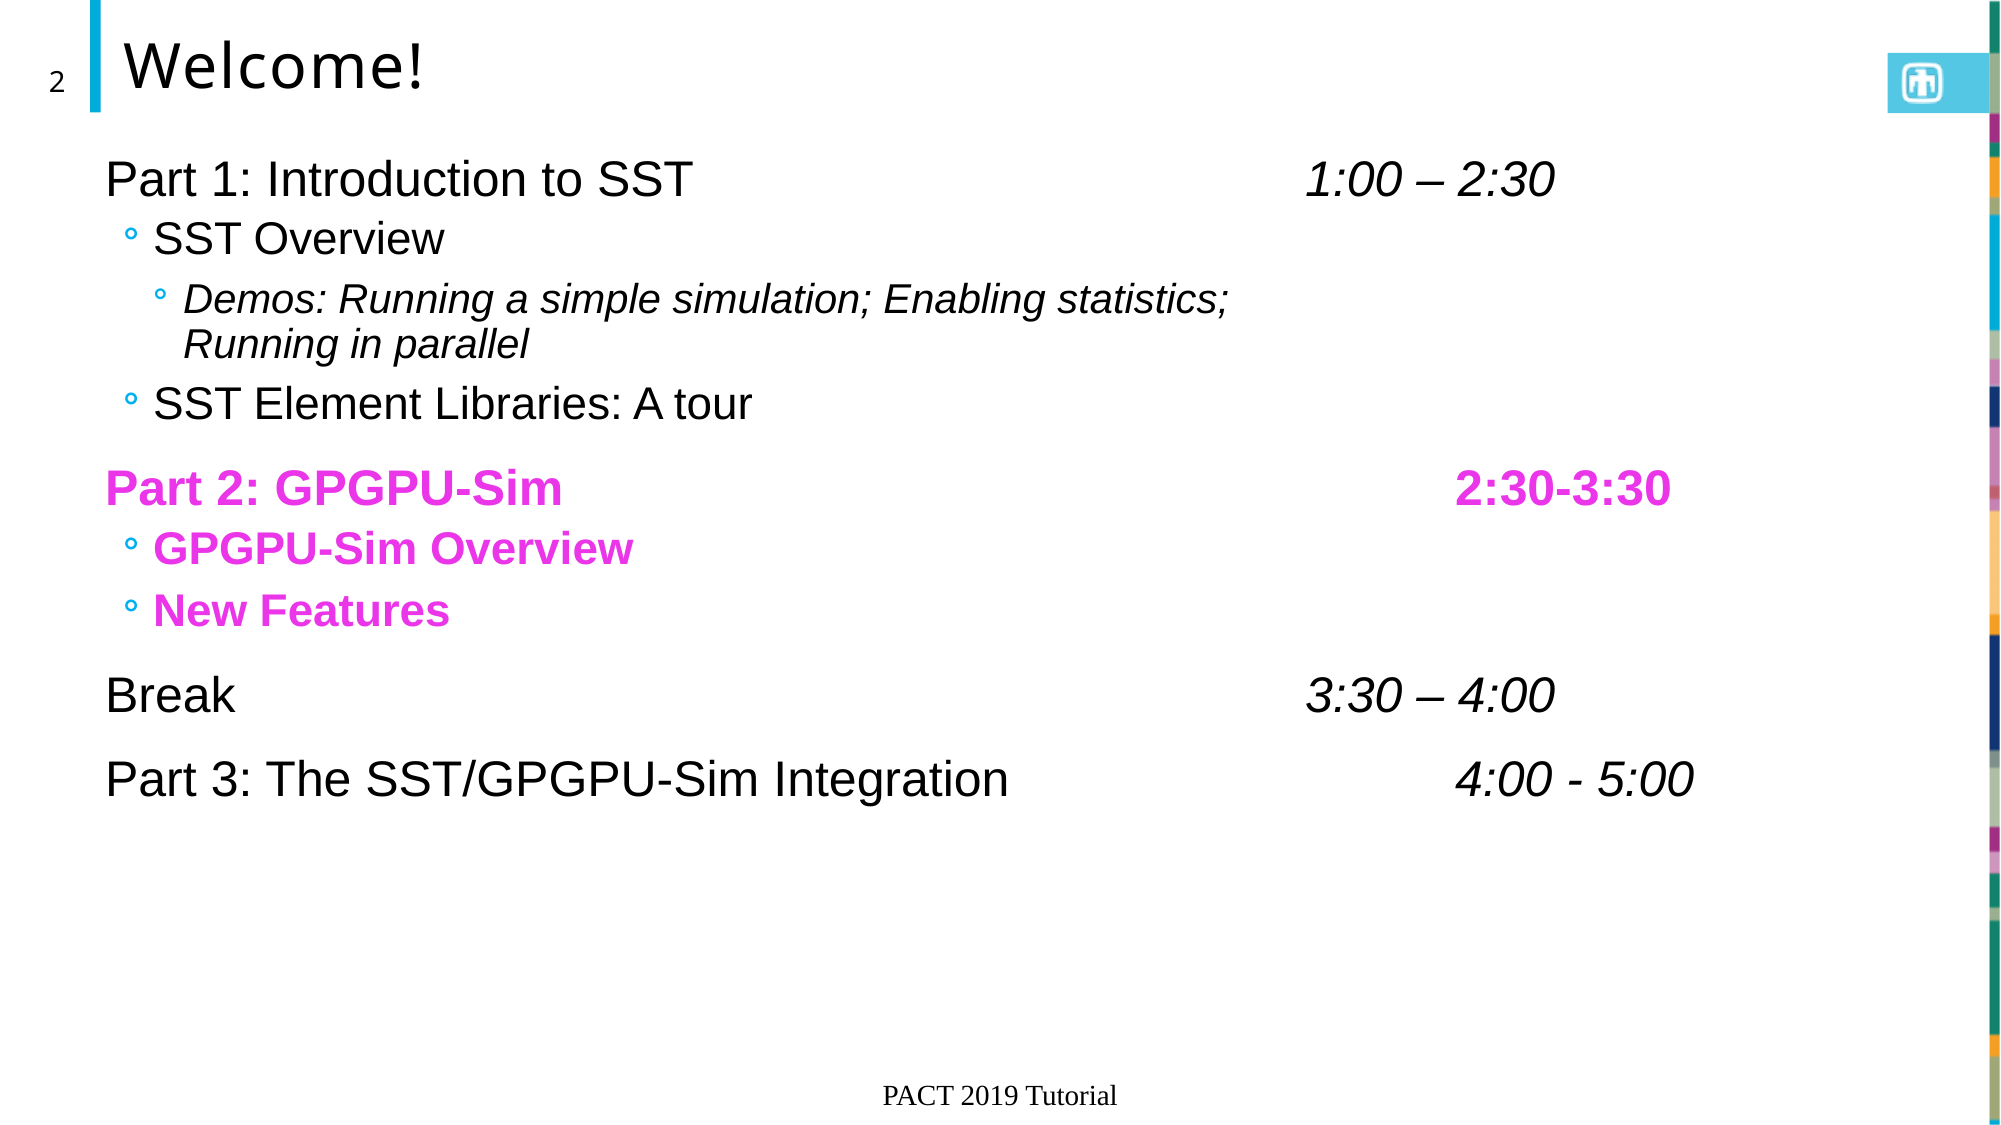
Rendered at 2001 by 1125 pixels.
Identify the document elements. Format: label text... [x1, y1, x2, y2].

picture [1901, 62, 1944, 104]
picture [1990, 1, 1999, 215]
list Part 1: Introduction to SST 1:00 – 2:30 SST Overview Demos: Running a simple simulation; Enabling statistics; Running in parallel SST Element Libraries: A tour Part 2: GPGPU-Sim 2:30-3:30 GPGPU-Sim Overview New Features Break 3:30 – 4:00 Part 3: The SST/GPGPU-Sim Integration 4:00 - 5:00 [90, 145, 1906, 1028]
picture [1990, 330, 1999, 1120]
slide_number 2 [11, 53, 81, 113]
footer PACT 2019 Tutorial [604, 1063, 1396, 1124]
title Welcome! [108, 12, 1759, 127]
